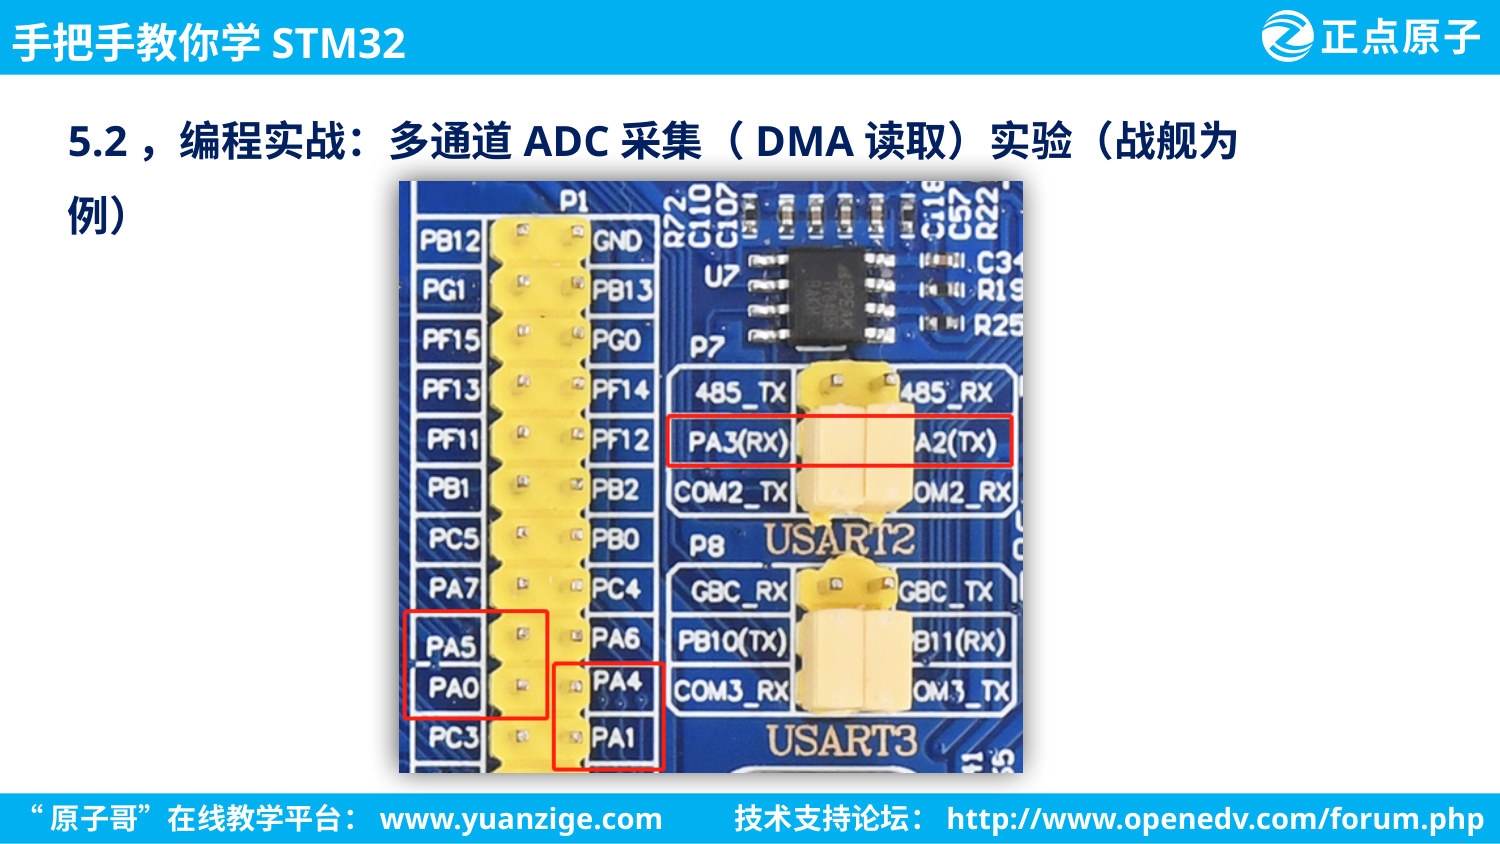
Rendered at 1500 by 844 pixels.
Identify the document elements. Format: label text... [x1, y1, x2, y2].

picture [1322, 21, 1357, 52]
text_box 技术支持论坛：http://www.openedv.com/forum.php [544, 793, 1500, 843]
text_box 手把手教你学STM32 [0, 0, 967, 75]
picture [1263, 27, 1307, 61]
picture [1445, 21, 1479, 54]
picture [1364, 45, 1370, 53]
text_box “原子哥”在线教学平台：www.yuanzige.com [0, 793, 544, 843]
picture [1412, 44, 1418, 52]
picture [1267, 11, 1313, 45]
text_box 5.2，编程实战：多通道ADC采集（DMA读取）实验（战舰为例） [60, 85, 1295, 244]
text_box [0, 0, 1500, 76]
picture [1404, 20, 1438, 54]
picture [1367, 18, 1396, 42]
picture [1431, 44, 1438, 52]
picture [1391, 45, 1397, 53]
picture [399, 181, 1023, 773]
